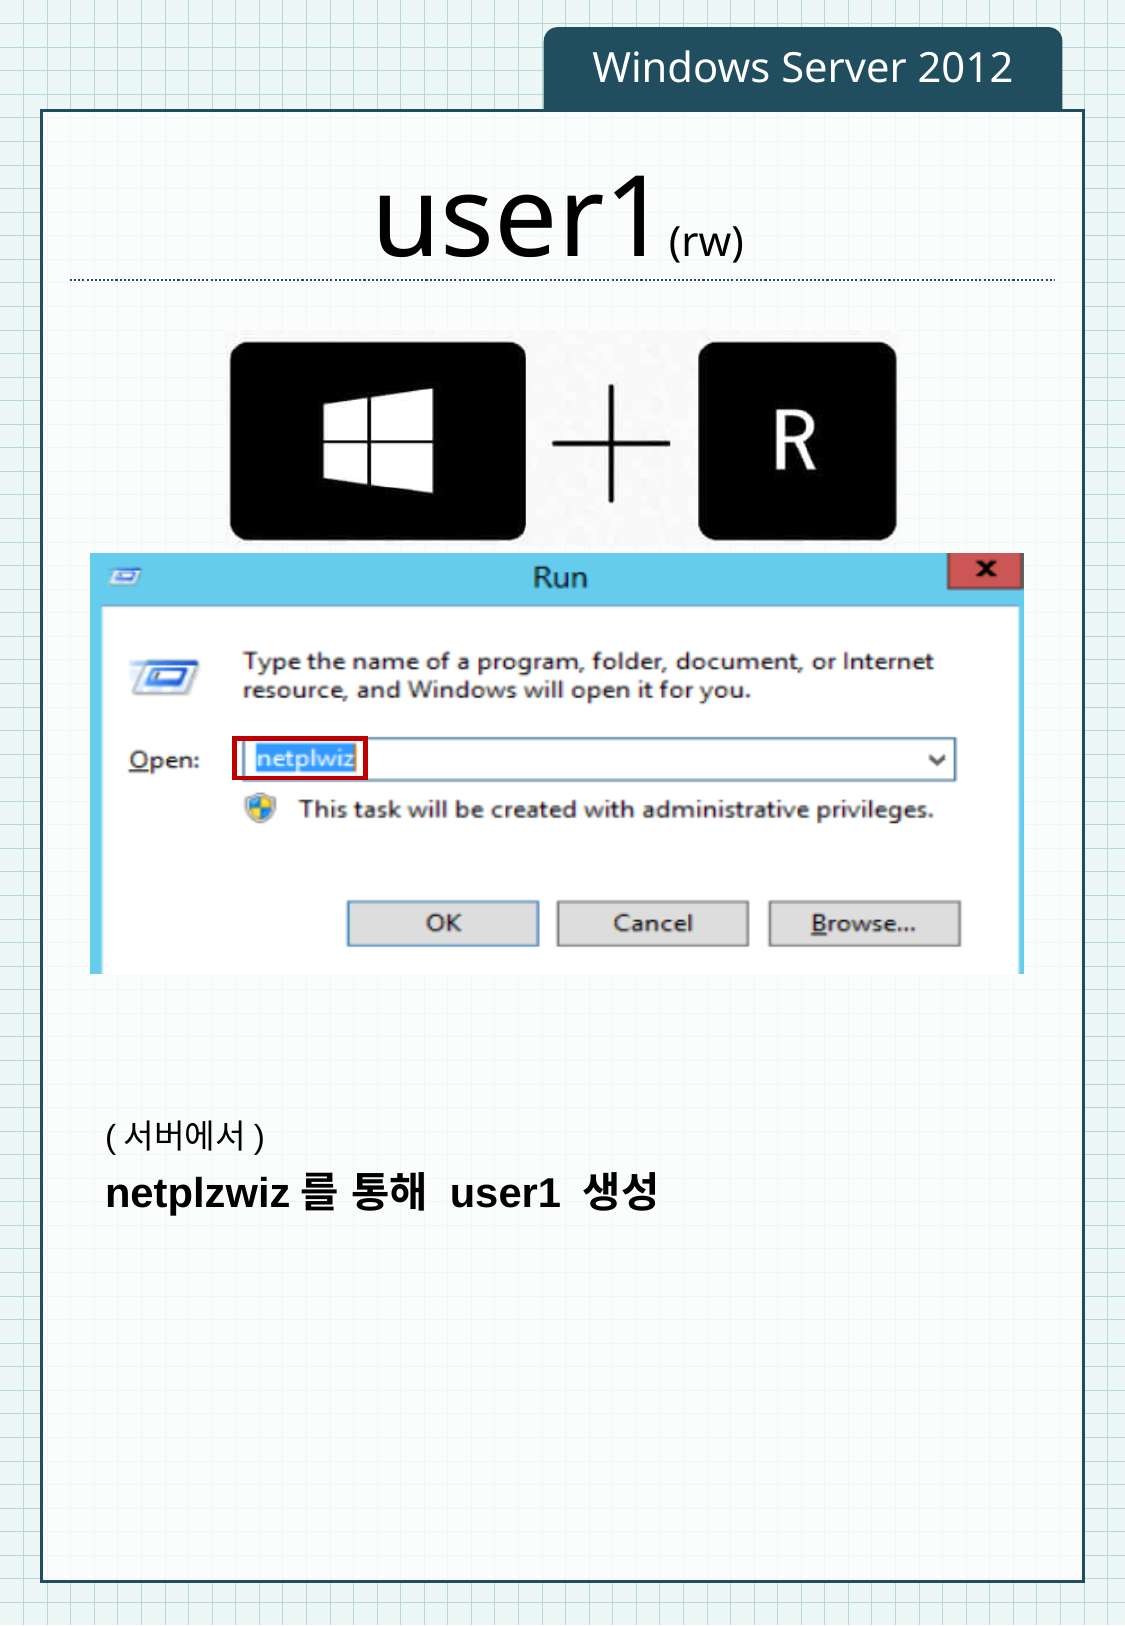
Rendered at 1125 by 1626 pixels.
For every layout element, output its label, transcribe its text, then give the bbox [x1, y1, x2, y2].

picture [90, 553, 1024, 974]
text_box (서버에서) netplzwiz를 통해 user1 생성 [90, 1127, 1024, 1210]
text_box user1(rw) [91, 162, 1024, 278]
text_box [41, 109, 1084, 1582]
text_box Windows Server 2012 [560, 35, 1046, 103]
text_box [542, 26, 1064, 112]
picture [225, 330, 900, 546]
